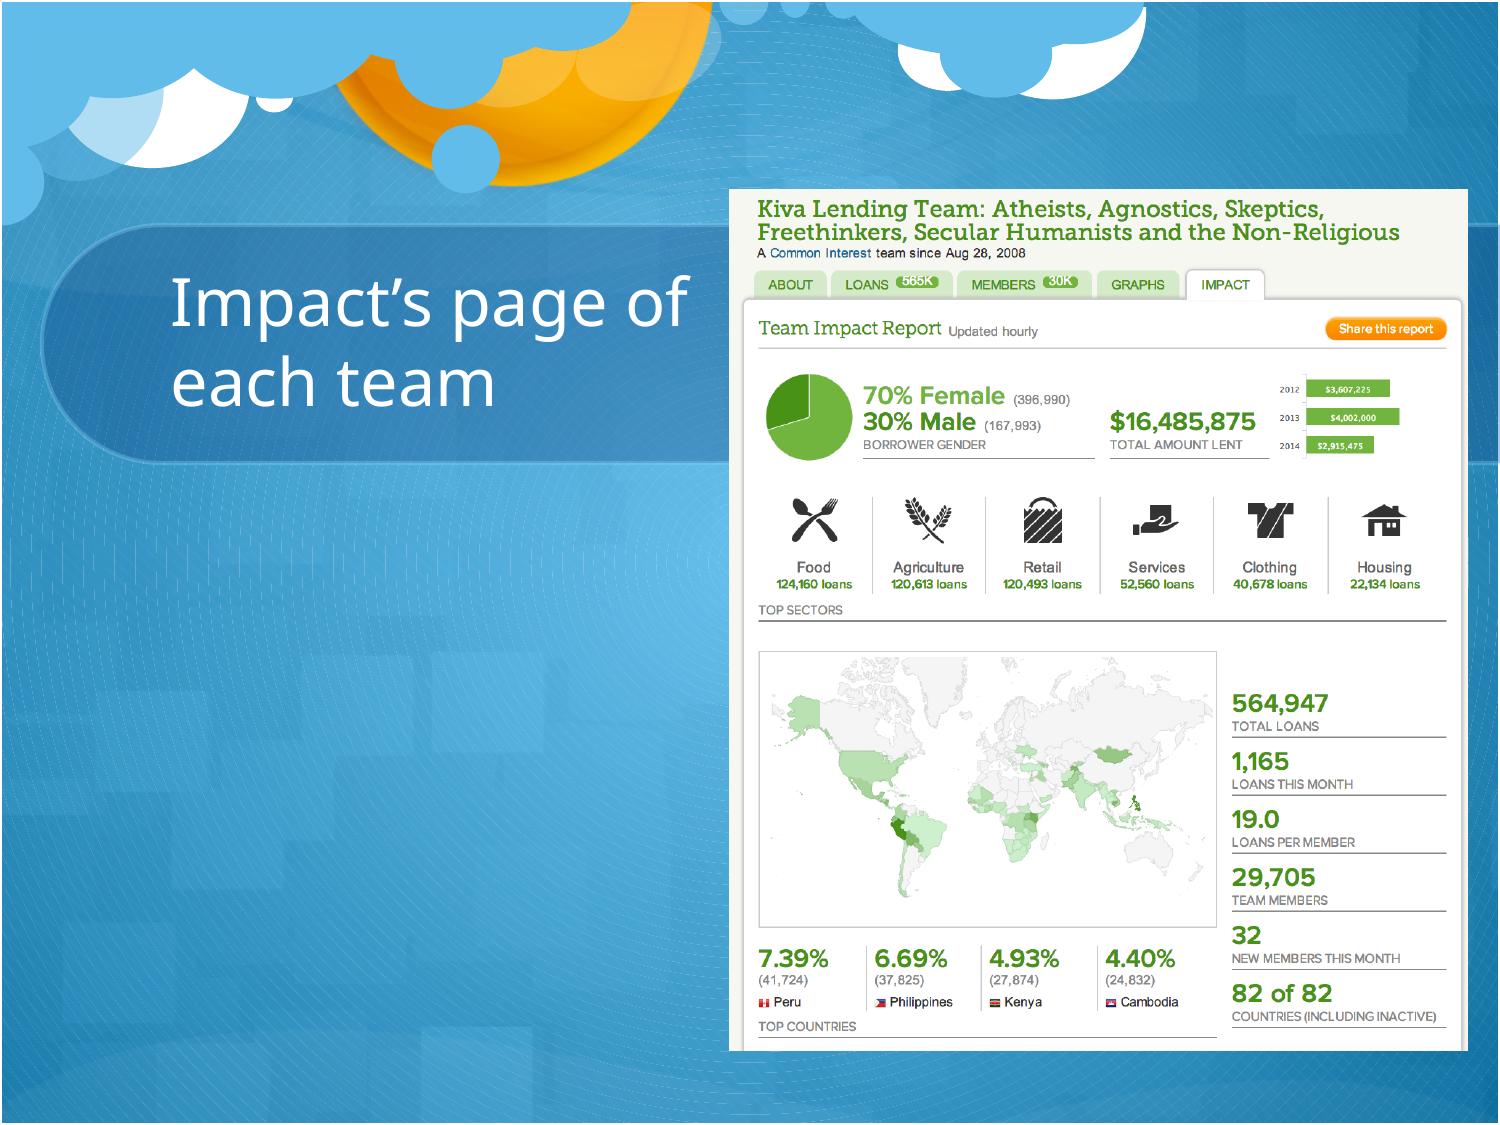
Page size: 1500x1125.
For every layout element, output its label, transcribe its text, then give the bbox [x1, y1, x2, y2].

list The reason why a small town called Hawkinsville in Georgia has so many members is that a Kiva member called Benjamin from Hawkinsville joined thousands of teams, and the way we count members is scrapping the members from each team and add them up together. Since we didn’t write a checking system to find out the ones who join multiple teams, Hawkinsville is double-counted thousands of times. [39, 222, 724, 466]
picture [2, 2, 1498, 1123]
text_box Impact’s page of each team [156, 252, 709, 428]
